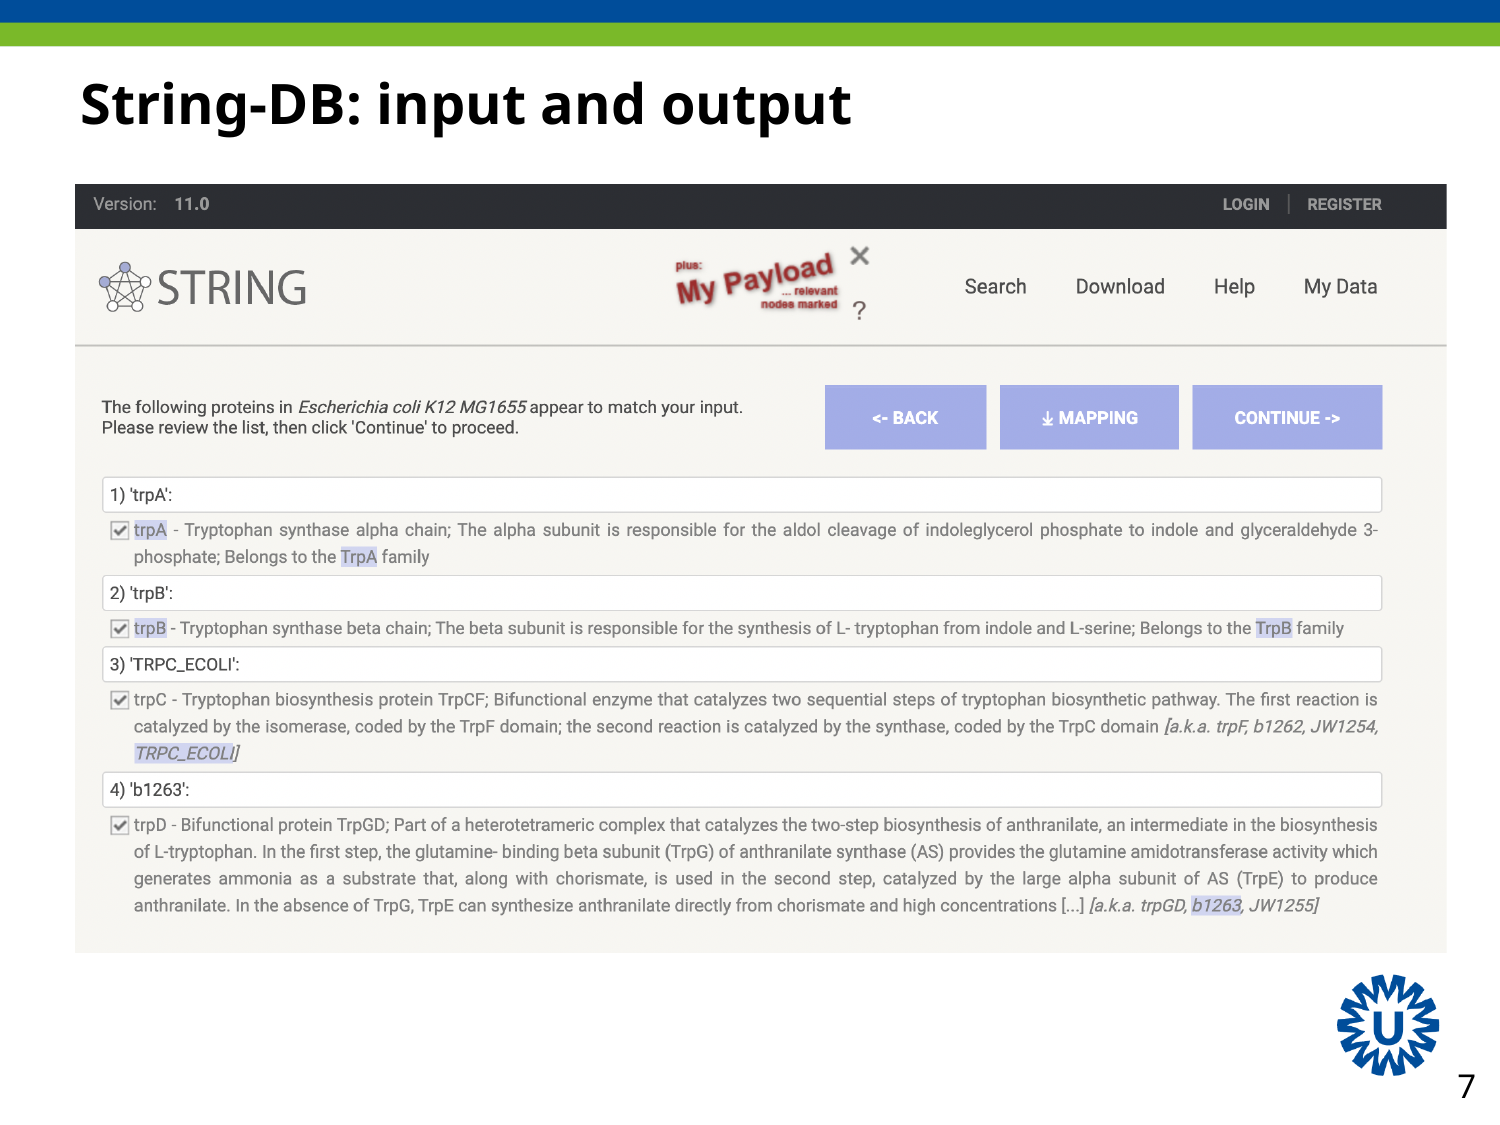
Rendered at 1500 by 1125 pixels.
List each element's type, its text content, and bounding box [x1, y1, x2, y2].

title String-DB: input and output [64, 60, 1436, 161]
slide_number 7 [1168, 1057, 1492, 1118]
picture [0, 0, 1500, 1125]
